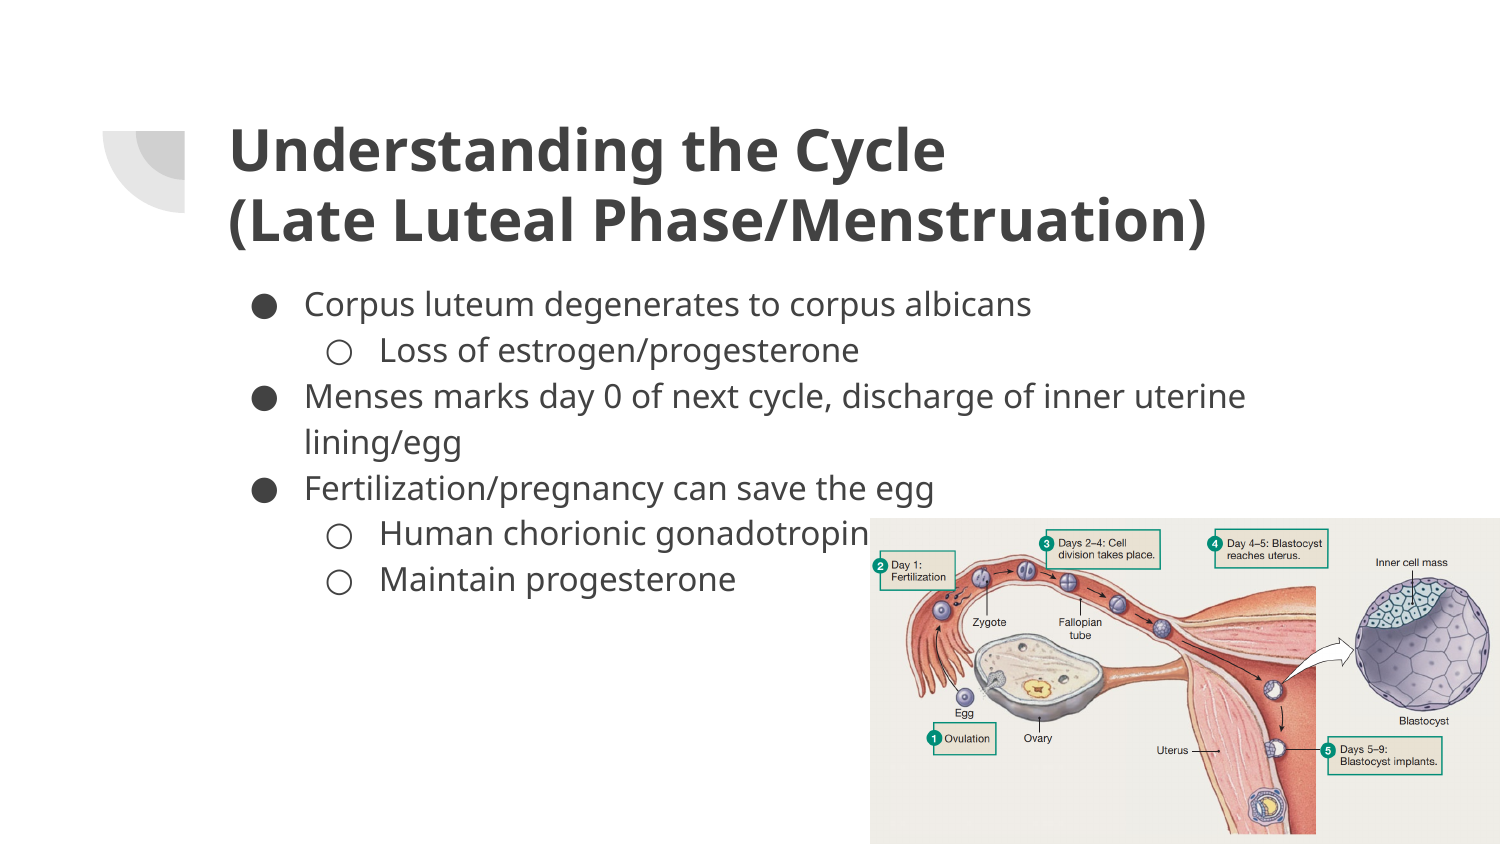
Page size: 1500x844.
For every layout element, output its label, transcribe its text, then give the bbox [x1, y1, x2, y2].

picture [870, 518, 1500, 844]
list Corpus luteum degenerates to corpus albicans Loss of estrogen/progesterone Menses marks day 0 of next cycle, discharge of inner uterine lining/egg Fertilization/pregnancy can save the egg Human chorionic gonadotropin acts like LH Maintain progesterone [213, 262, 1368, 744]
title Understanding the Cycle (Late Luteal Phase/Menstruation) [213, 98, 1368, 262]
